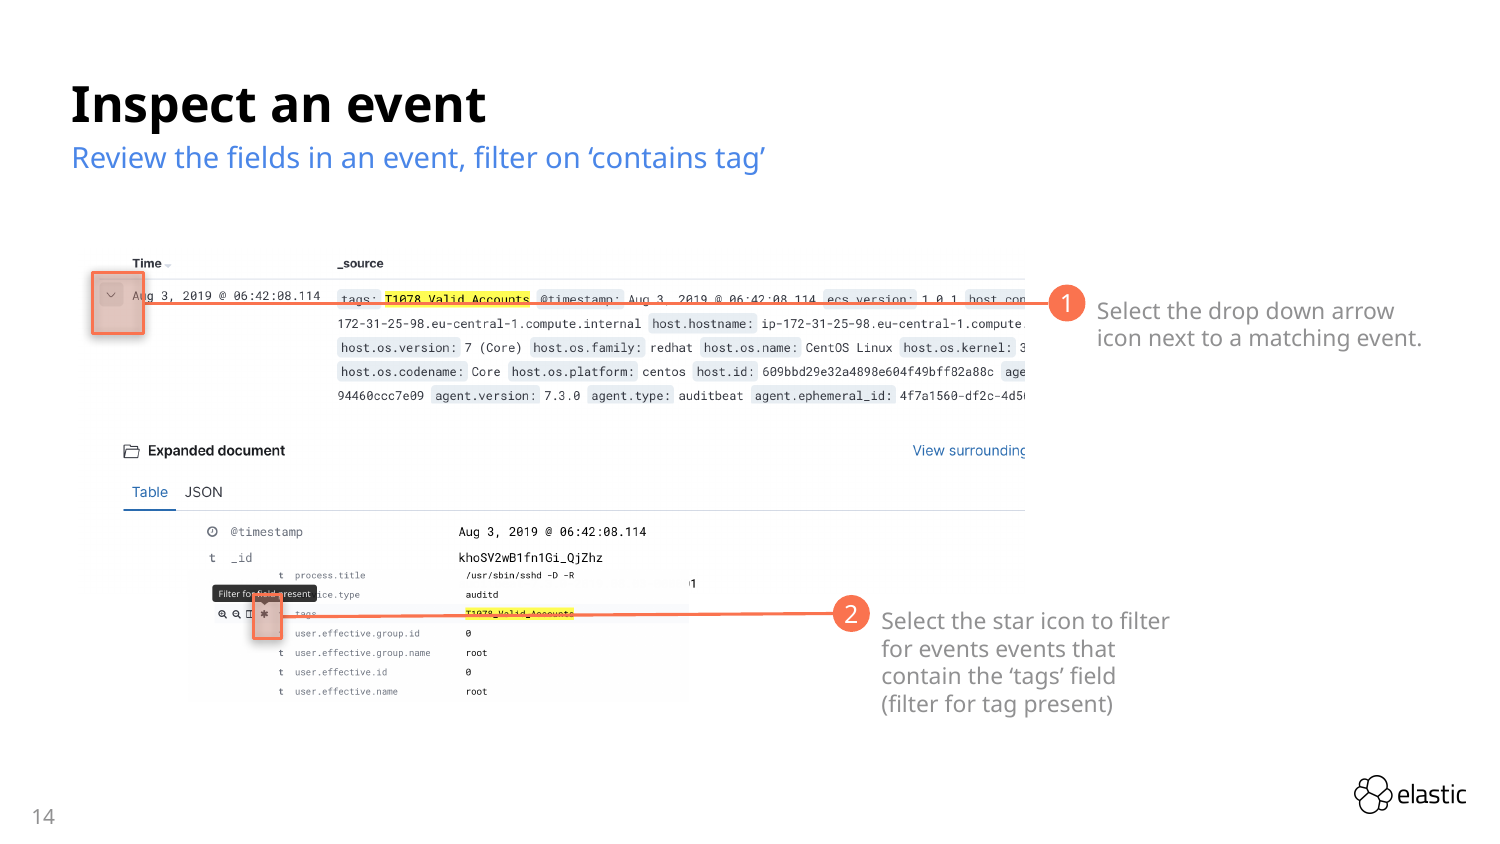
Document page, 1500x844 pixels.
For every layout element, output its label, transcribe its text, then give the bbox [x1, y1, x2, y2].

text_box Select the drop down arrow icon next to a matching event. [1081, 289, 1460, 388]
text_box 2 [833, 602, 870, 632]
text_box 1 [1048, 284, 1086, 322]
picture [78, 247, 1025, 703]
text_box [280, 613, 834, 618]
title Inspect an event [56, 15, 1363, 136]
picture [1354, 775, 1466, 814]
text_box Select the star icon to filter for events events that contain the ‘tags’ field (filter for tag present) [866, 599, 1207, 698]
list Review the fields in an event, filter on ‘contains tag’ [56, 136, 1363, 194]
